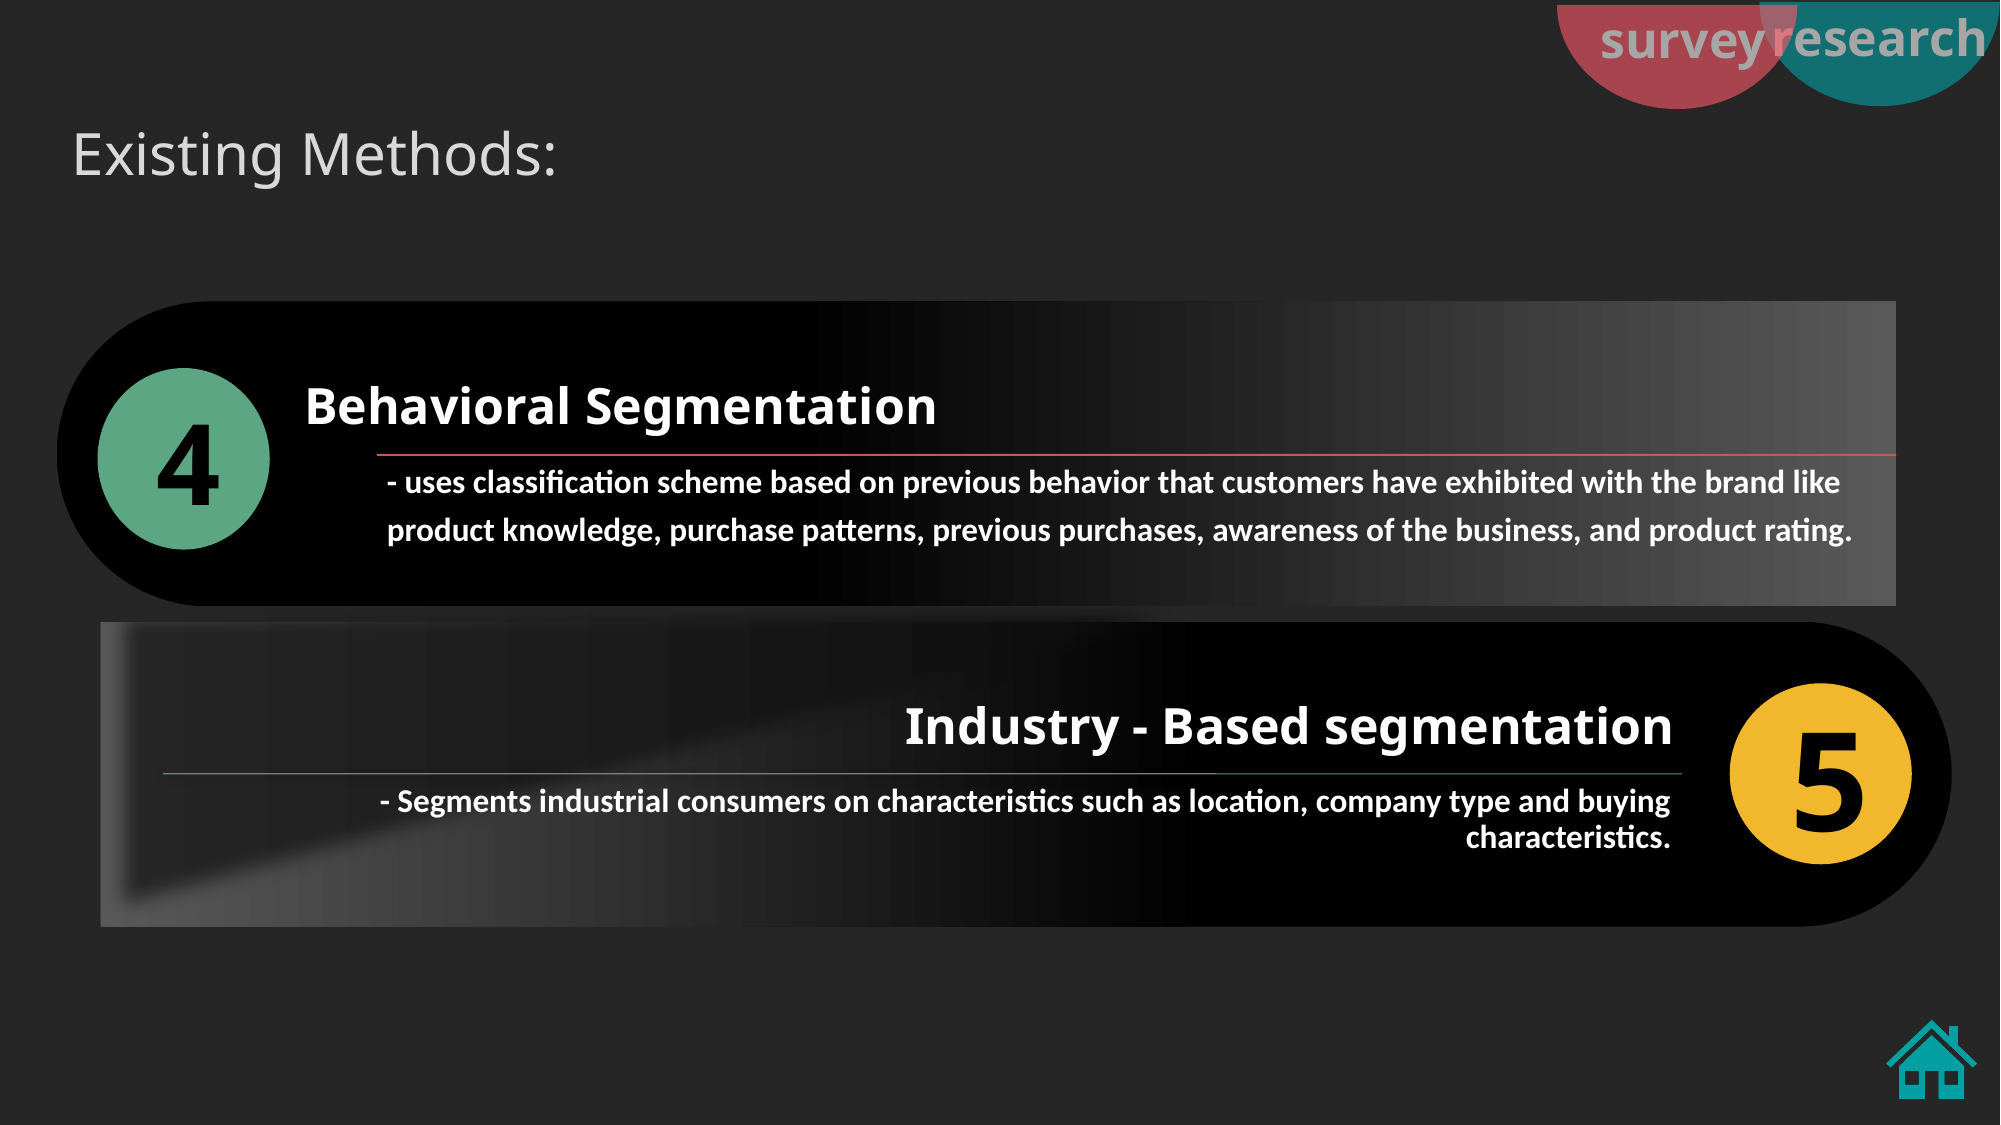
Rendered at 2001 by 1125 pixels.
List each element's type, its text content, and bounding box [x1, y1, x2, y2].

text_box survey [1512, 1, 1854, 77]
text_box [56, 301, 1897, 607]
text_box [100, 597, 1952, 933]
text_box research [1709, 0, 2000, 74]
text_box [1794, 74, 1968, 108]
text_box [162, 773, 1682, 926]
text_box Existing Methods: [56, 117, 897, 196]
text_box [1589, 77, 1766, 111]
picture [1879, 1006, 1984, 1112]
